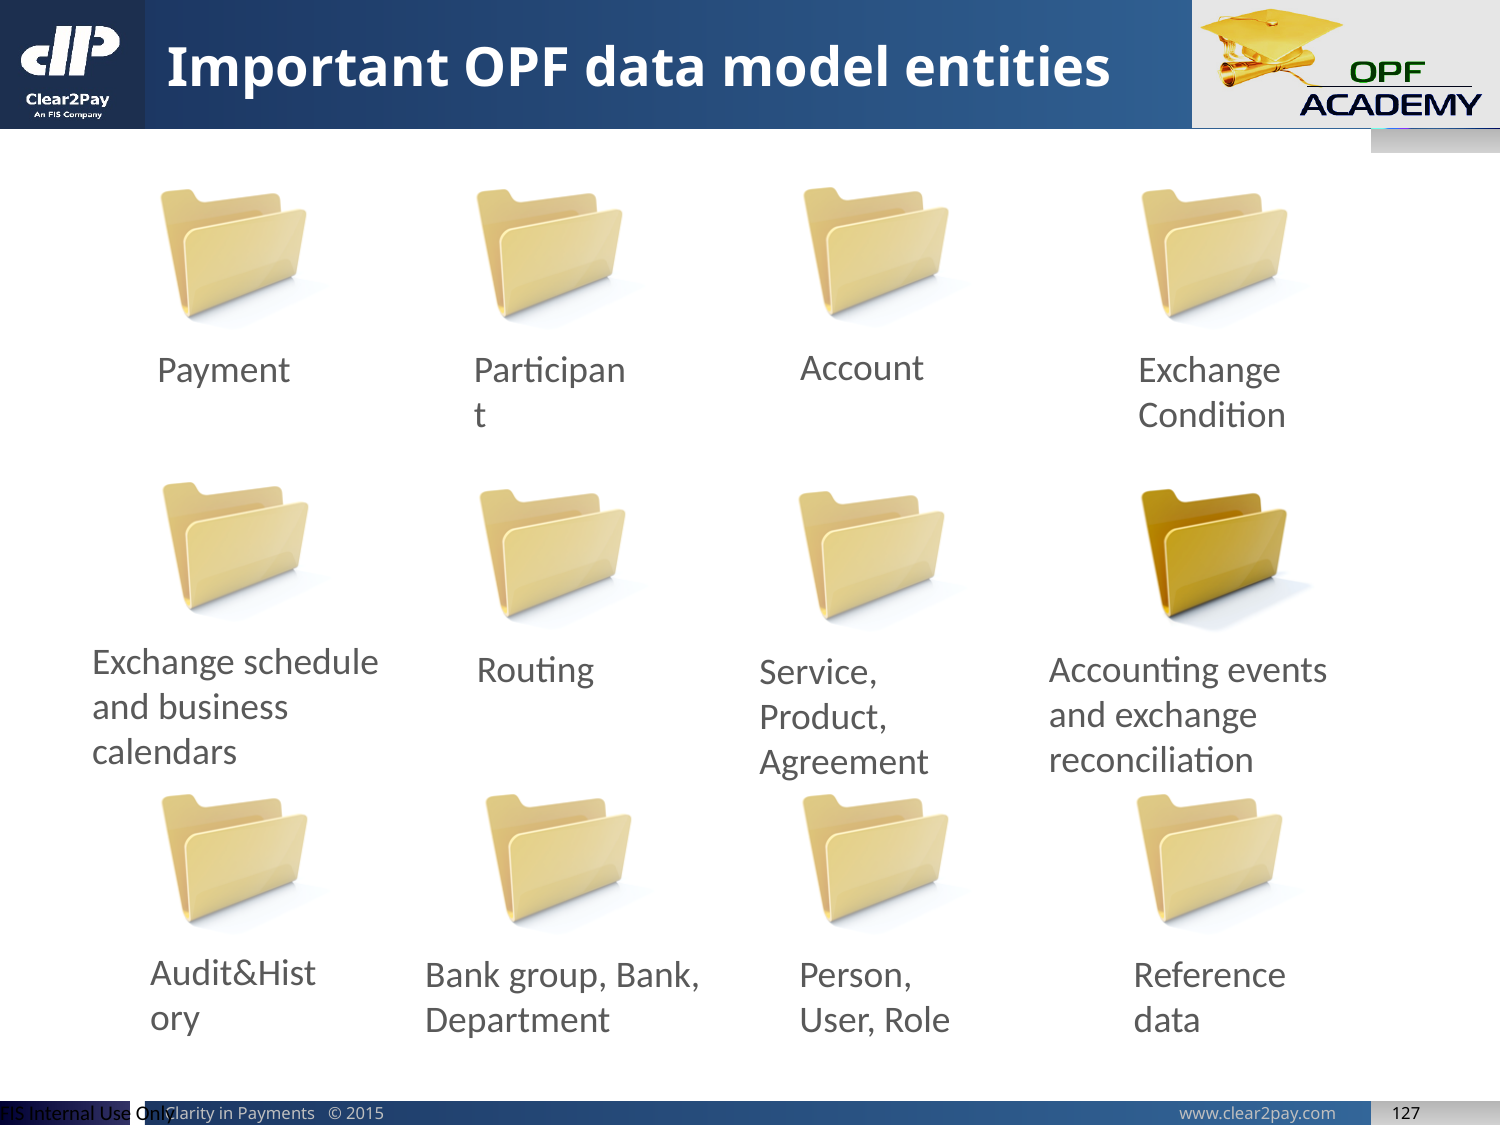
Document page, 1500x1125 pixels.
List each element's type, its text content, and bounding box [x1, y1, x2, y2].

picture [1365, 0, 1500, 129]
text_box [1111, 784, 1320, 1019]
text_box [777, 177, 987, 382]
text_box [451, 179, 660, 384]
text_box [1116, 179, 1325, 414]
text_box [1034, 479, 1375, 714]
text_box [135, 179, 344, 384]
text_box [410, 784, 725, 1019]
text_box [777, 784, 986, 1019]
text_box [76, 471, 415, 706]
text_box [454, 479, 663, 684]
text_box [135, 784, 348, 987]
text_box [744, 481, 1014, 716]
picture [0, 0, 145, 129]
title Important OPF data model entities [152, 0, 1365, 129]
